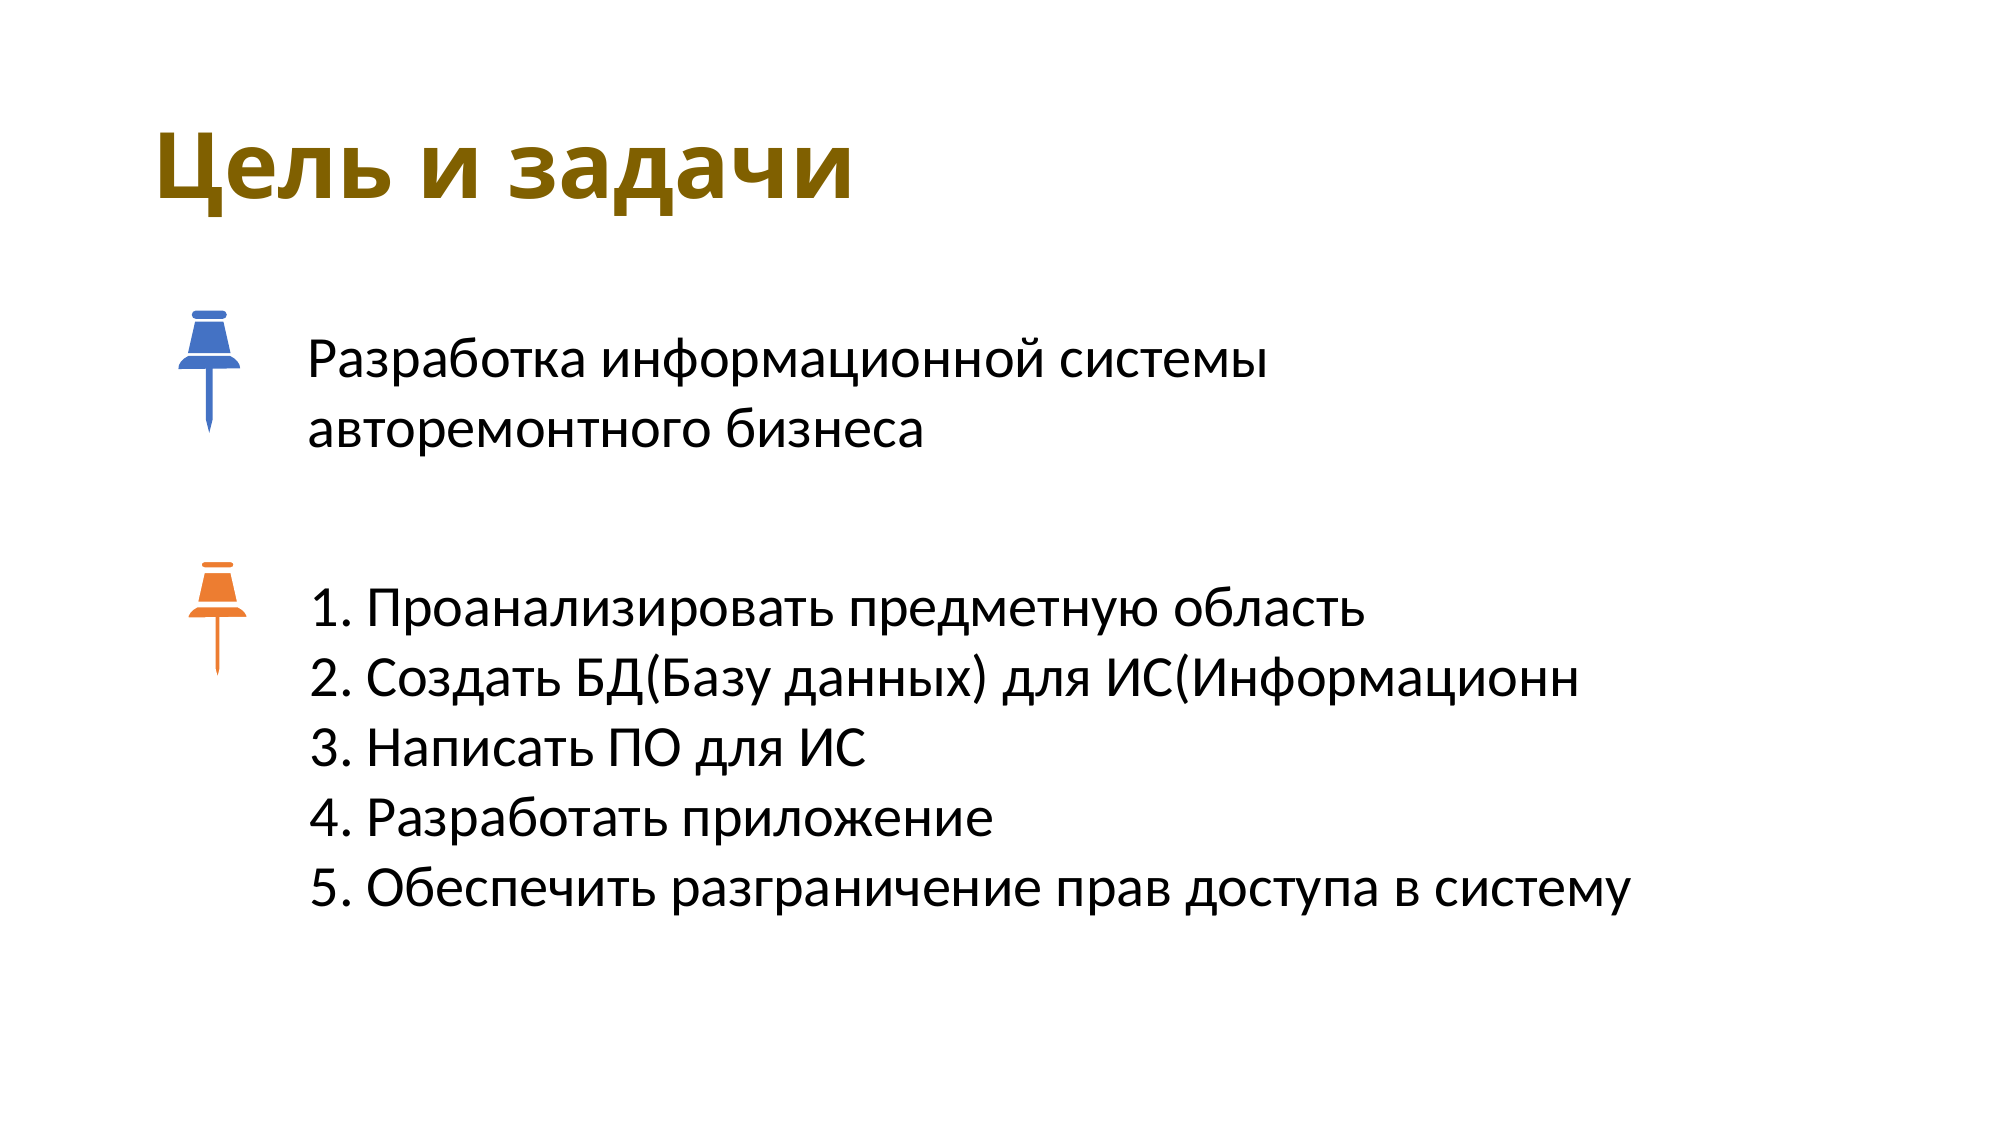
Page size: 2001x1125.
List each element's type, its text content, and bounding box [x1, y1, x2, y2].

text_box [184, 558, 251, 684]
text_box Проанализировать предметную область Создать БД(Базу данных) для ИС(Информационн Написать ПО для ИС Разработать приложение Обеспечить разграничение прав доступа в систему [294, 560, 1648, 996]
text_box Разработка информационной системы авторемонтного бизнеса [292, 311, 1298, 467]
title Цель и задачи [137, 59, 1863, 278]
text_box [177, 309, 242, 434]
